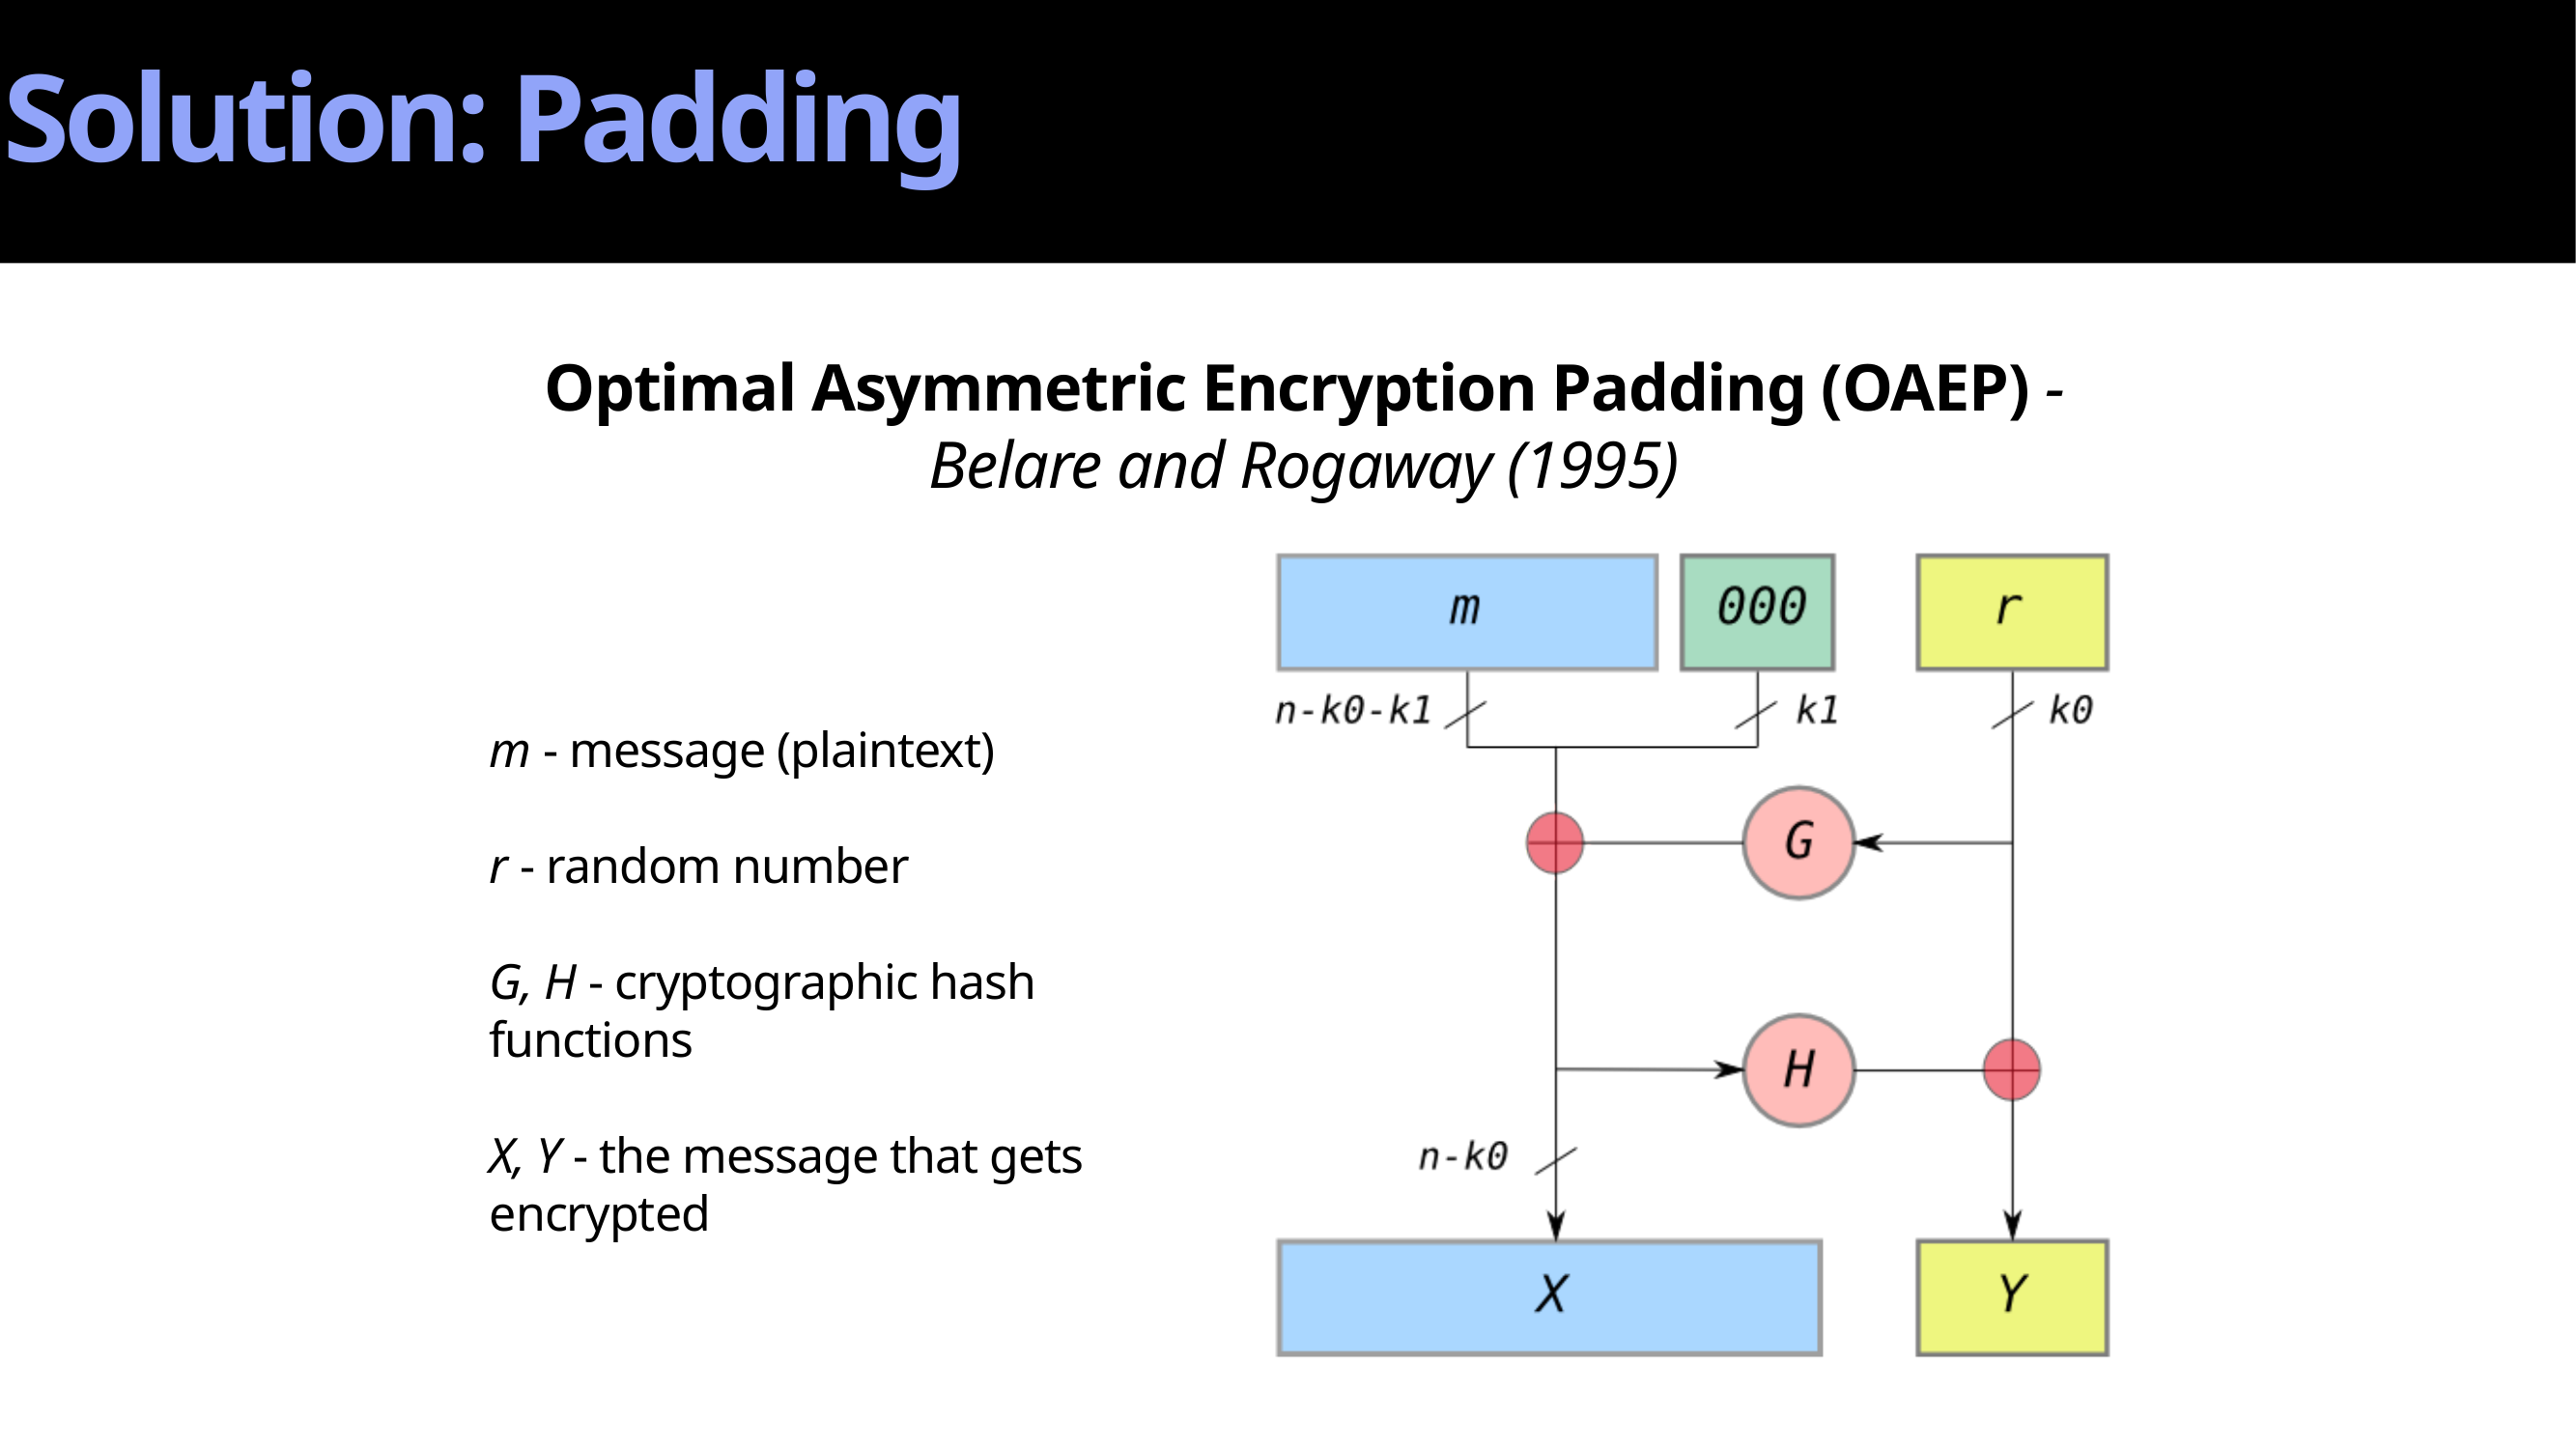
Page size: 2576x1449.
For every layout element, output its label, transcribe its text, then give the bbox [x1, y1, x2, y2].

title Solution: Padding [0, 0, 2576, 265]
text_box Optimal Asymmetric Encryption Padding (OAEP) - Belare and Rogaway (1995) [519, 338, 2089, 509]
text_box m - message (plaintext) r - random number G, H - cryptographic hash functions X, Y - the message that gets encrypted [481, 711, 1184, 1249]
picture [1238, 482, 2154, 1405]
